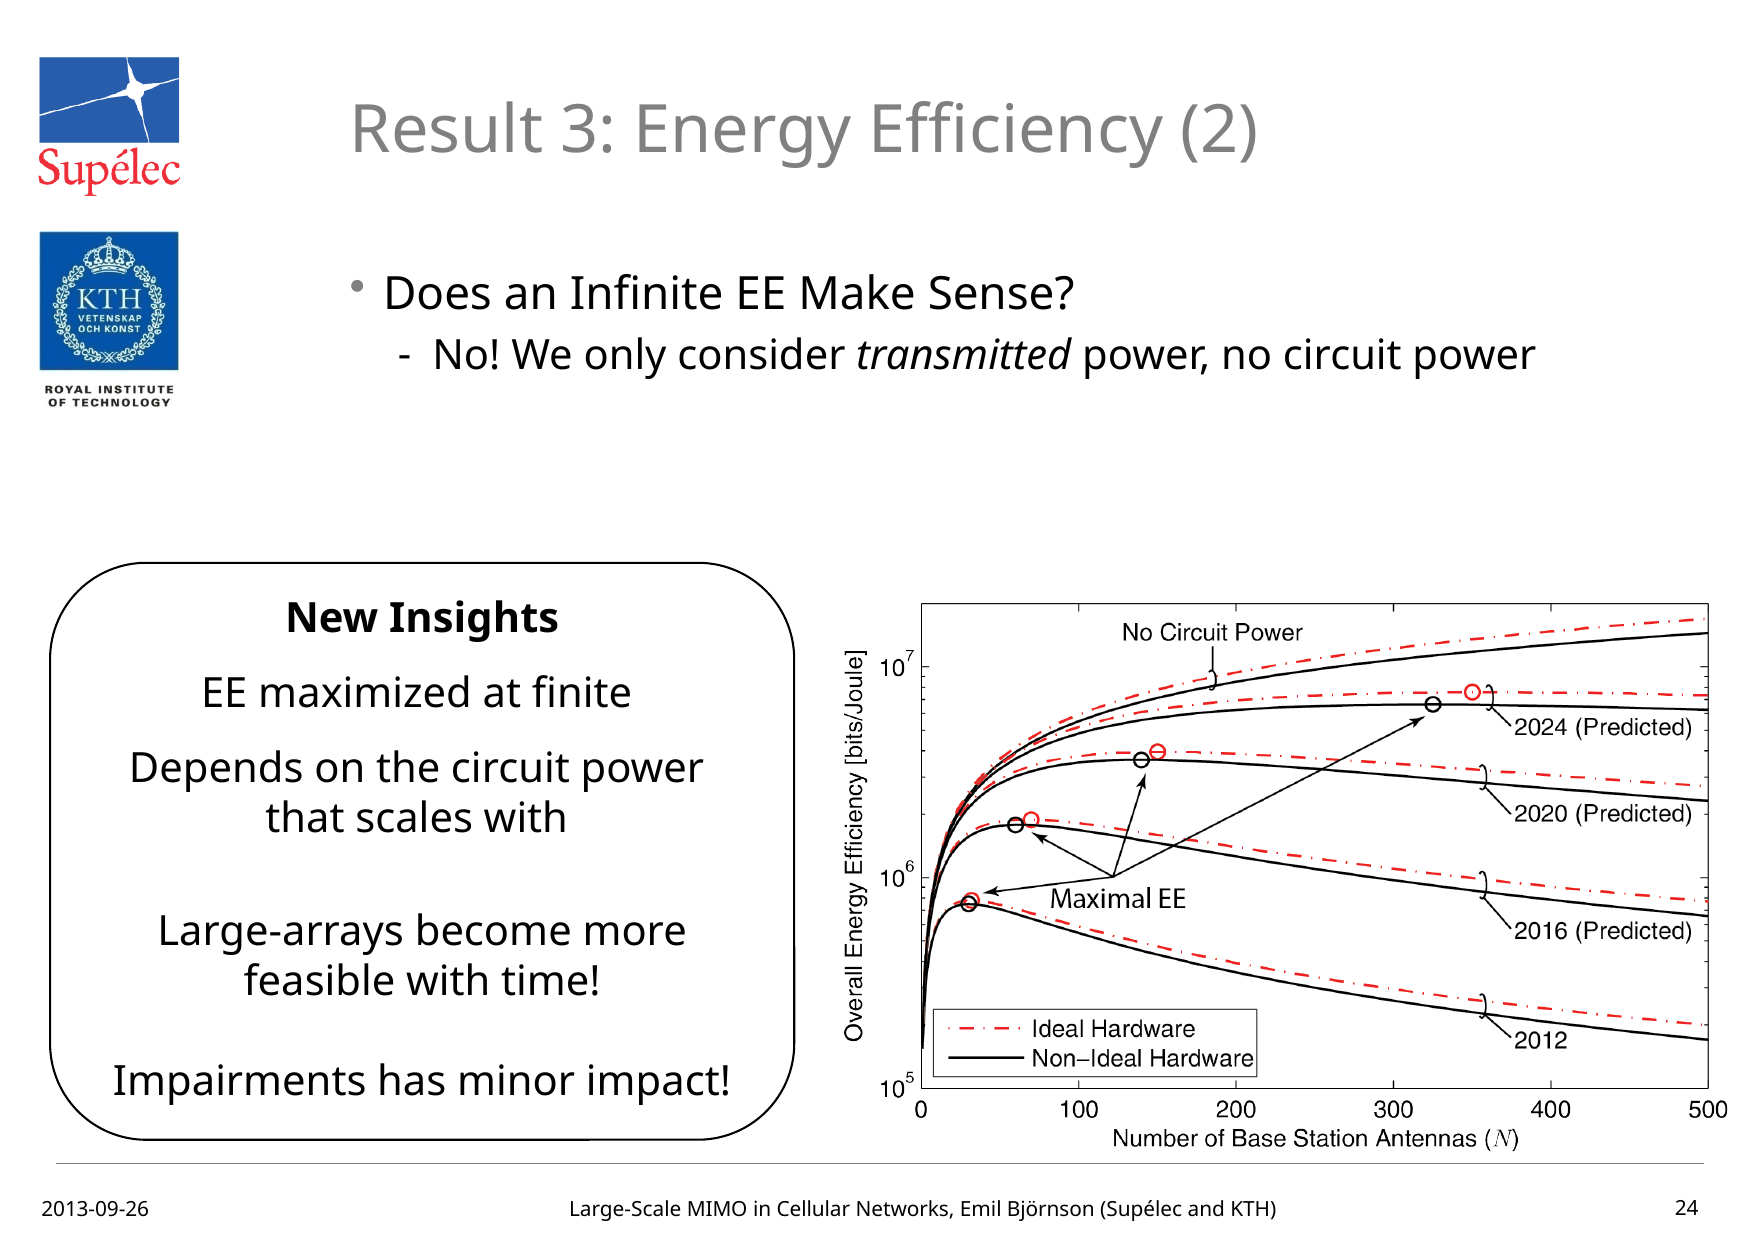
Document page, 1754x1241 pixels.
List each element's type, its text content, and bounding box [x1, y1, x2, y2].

title Result 3: Energy Efficiency (2) [349, 22, 1663, 230]
picture [39, 231, 179, 408]
slide_number 24 [1627, 1175, 1714, 1241]
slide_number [26, 1175, 206, 1241]
picture [38, 57, 180, 196]
picture [841, 591, 1728, 1152]
footer Large-Scale MIMO in Cellular Networks, Emil Björnson (Supélec and KTH) [354, 1175, 1492, 1241]
